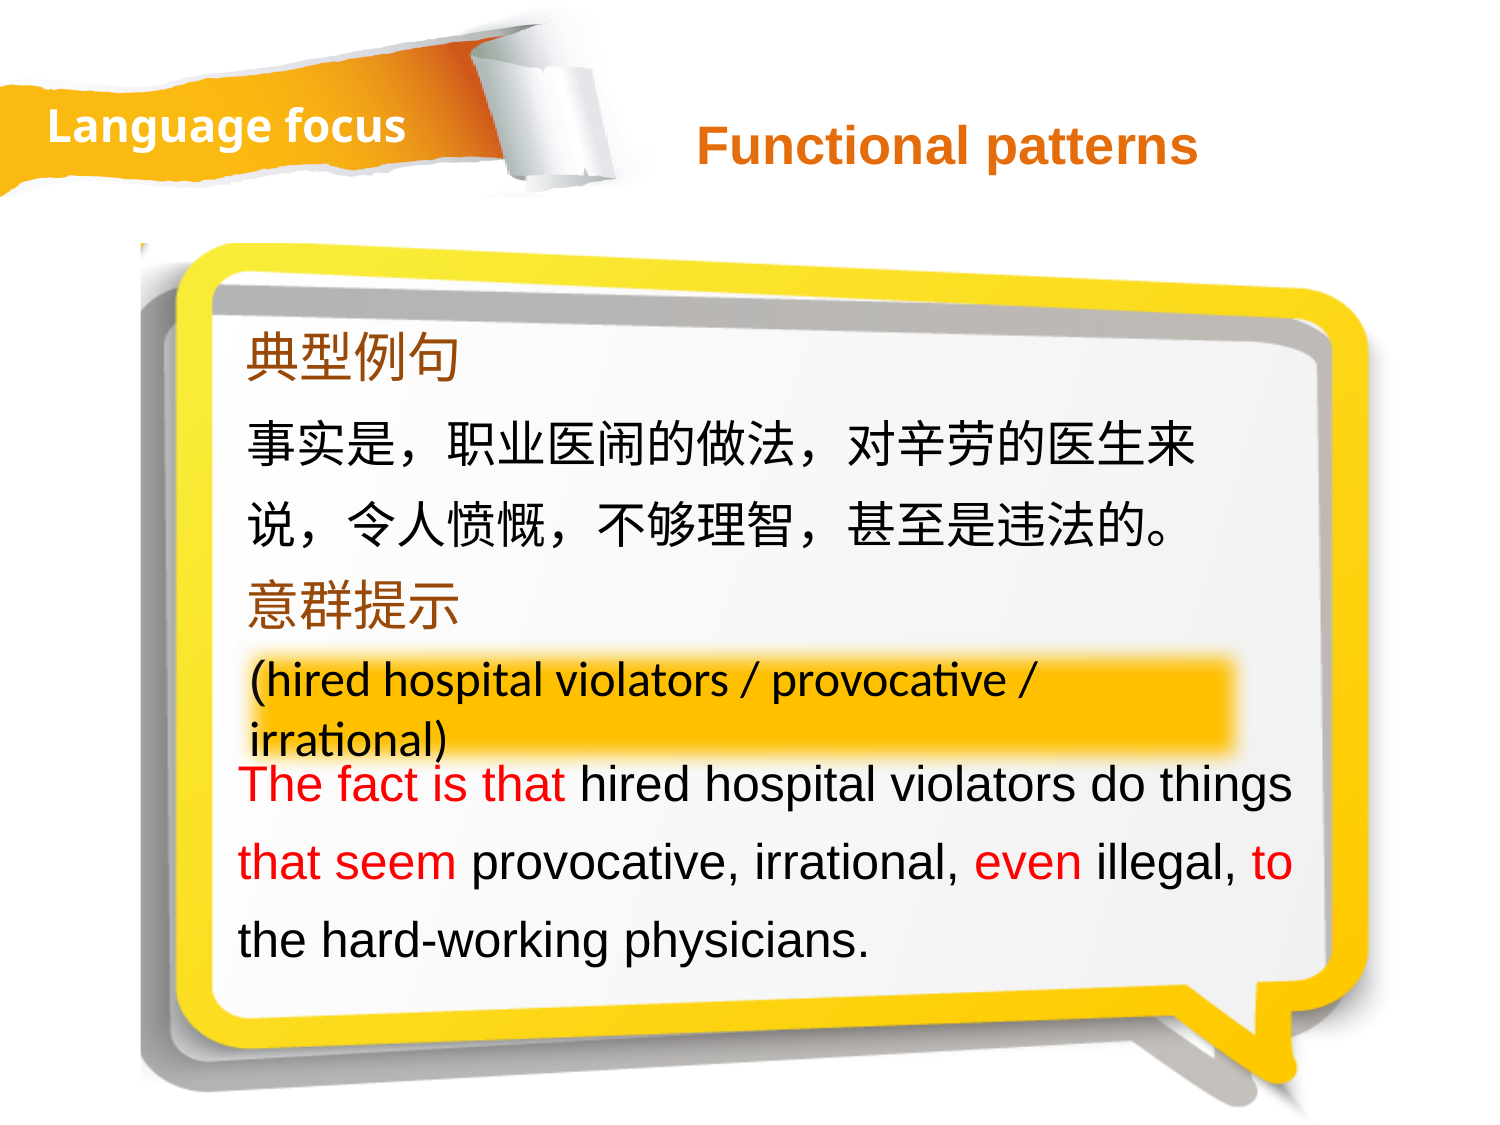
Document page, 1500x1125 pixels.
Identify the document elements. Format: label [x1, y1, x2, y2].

picture [140, 243, 1412, 1125]
text_box [0, 6, 1219, 197]
